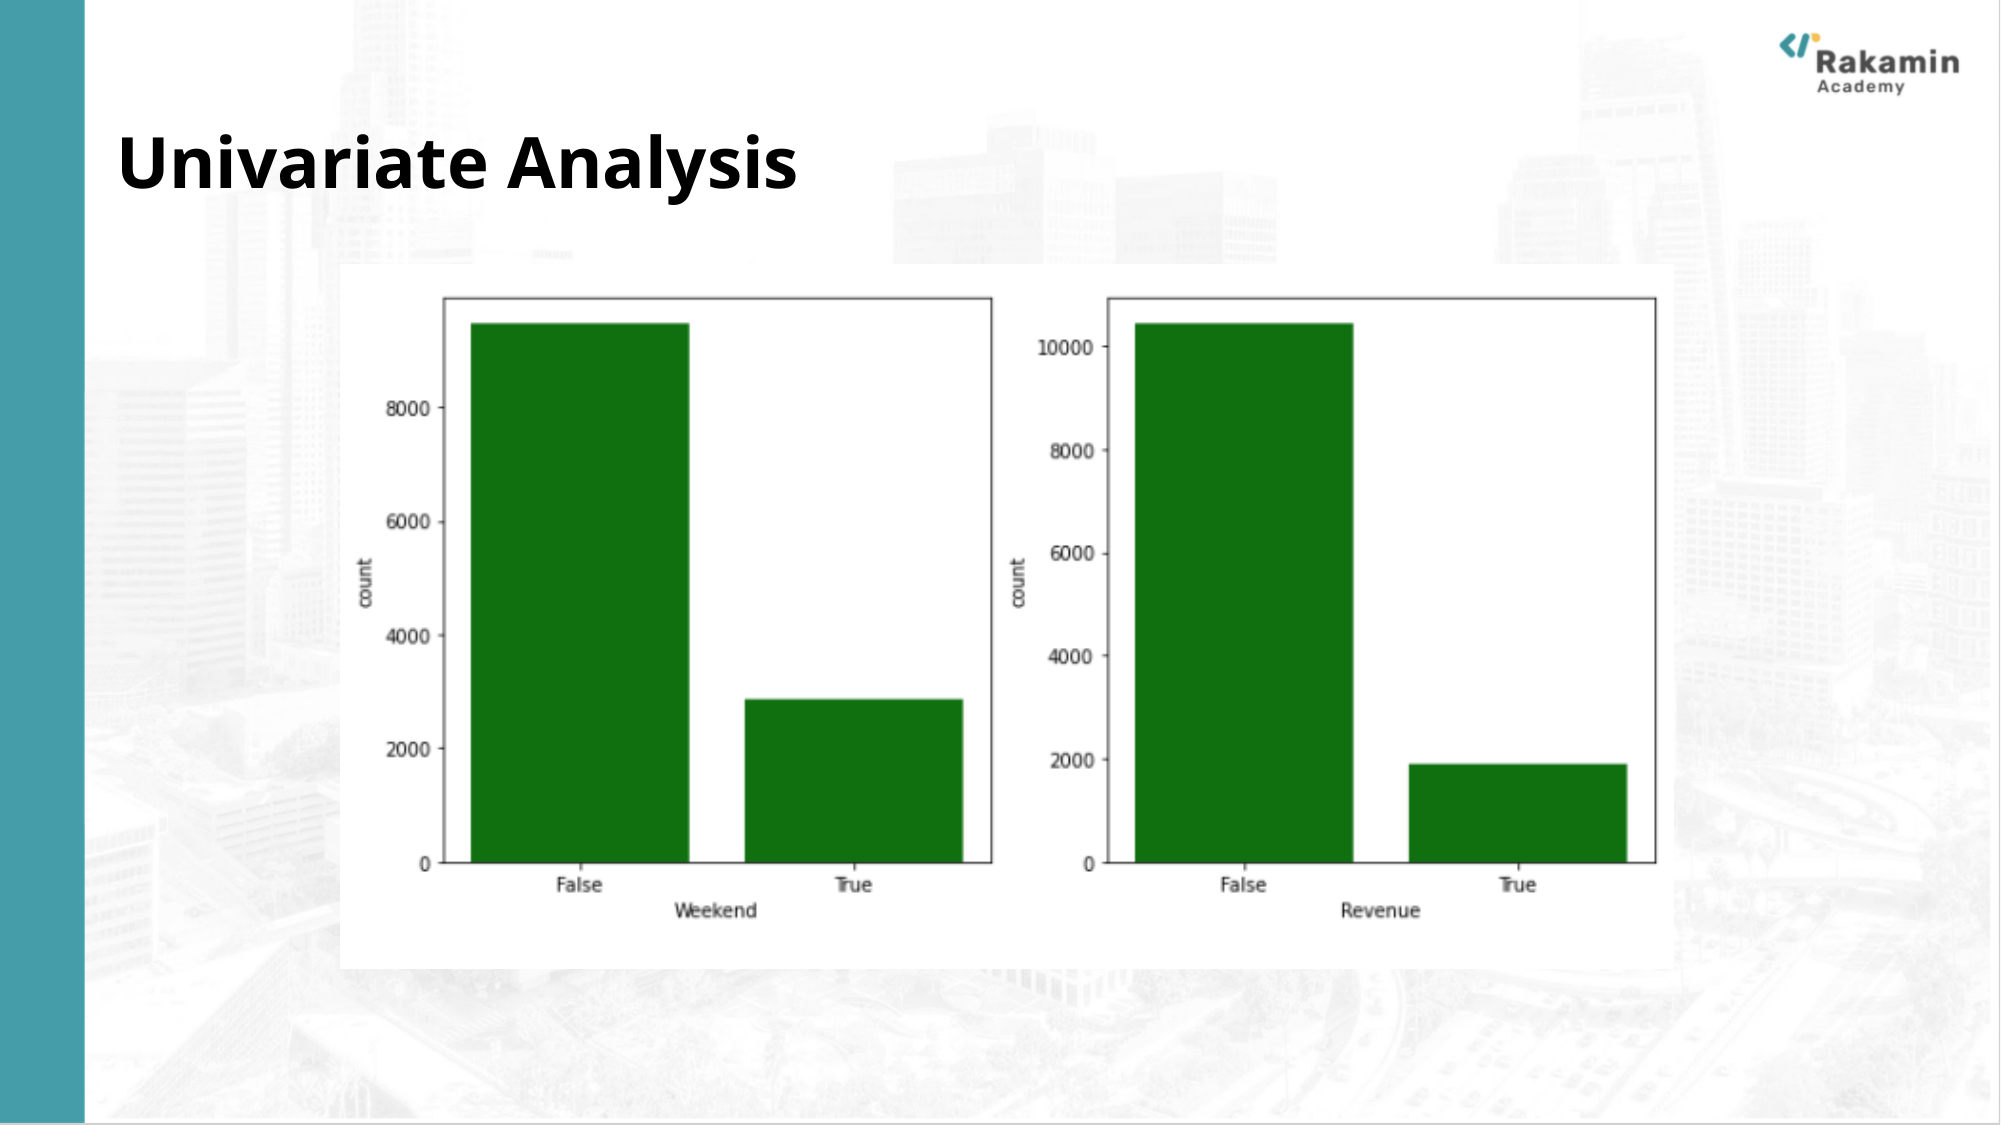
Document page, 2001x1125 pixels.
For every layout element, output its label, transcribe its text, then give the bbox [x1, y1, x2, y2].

picture [0, 0, 2001, 1125]
title Univariate Analysis [96, 97, 1932, 223]
